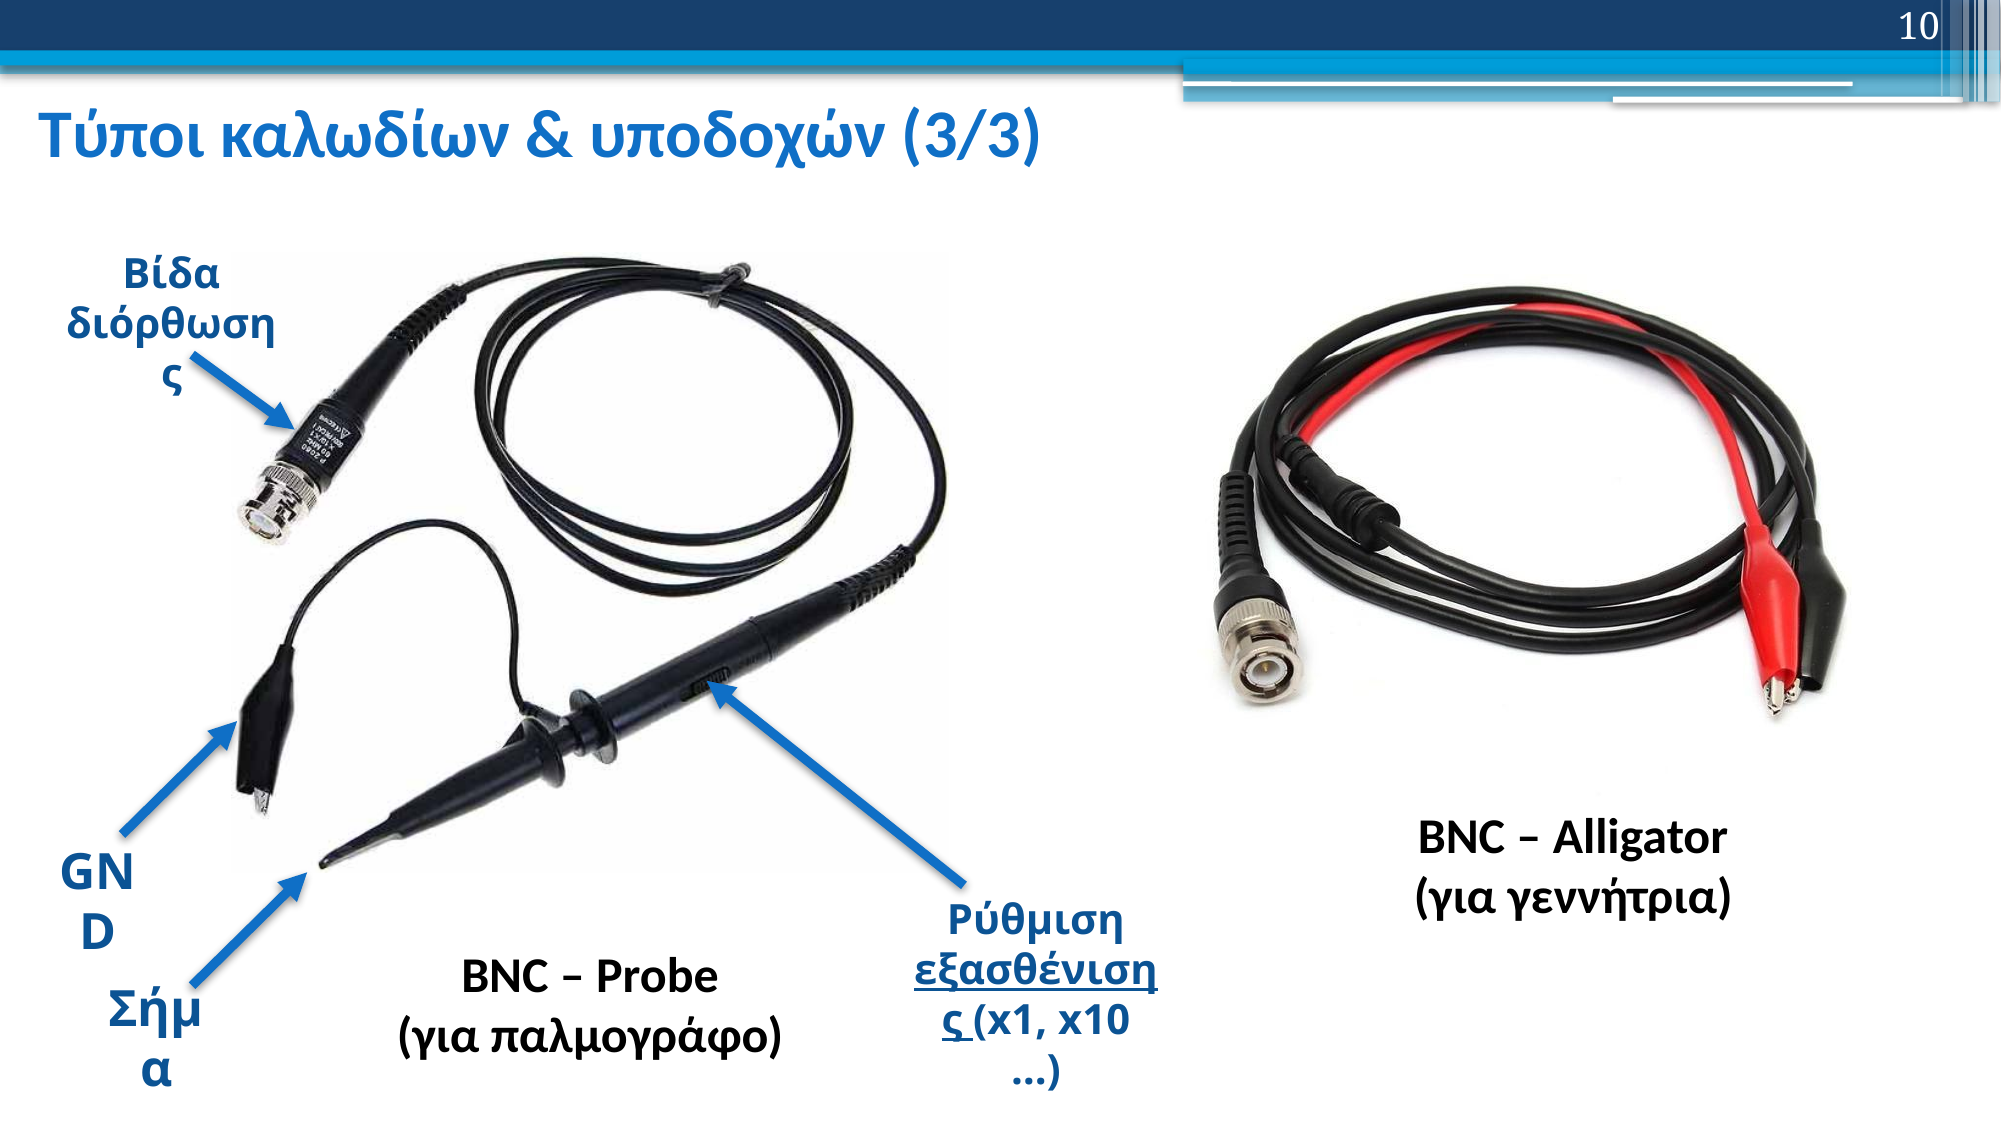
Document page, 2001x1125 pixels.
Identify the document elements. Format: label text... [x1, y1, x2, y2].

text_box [191, 354, 295, 430]
text_box Ρύθμιση εξασθένισης (x1, x10 …) [899, 885, 1173, 1101]
text_box BNC – Alligator (για γεννήτρια) [1355, 808, 1791, 932]
picture [231, 252, 950, 873]
slide_number 10 [1788, 0, 1955, 61]
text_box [121, 720, 238, 835]
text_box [706, 680, 965, 886]
text_box Βίδα διόρθωσης [48, 239, 295, 404]
text_box GND [31, 832, 164, 967]
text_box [191, 872, 308, 986]
picture [1197, 274, 1853, 797]
title Τύποι καλωδίων & υποδοχών (3/3) [23, 42, 1072, 218]
text_box Σήμα [80, 969, 232, 1104]
text_box BNC – Probe (για παλμογράφο) [372, 935, 808, 1071]
